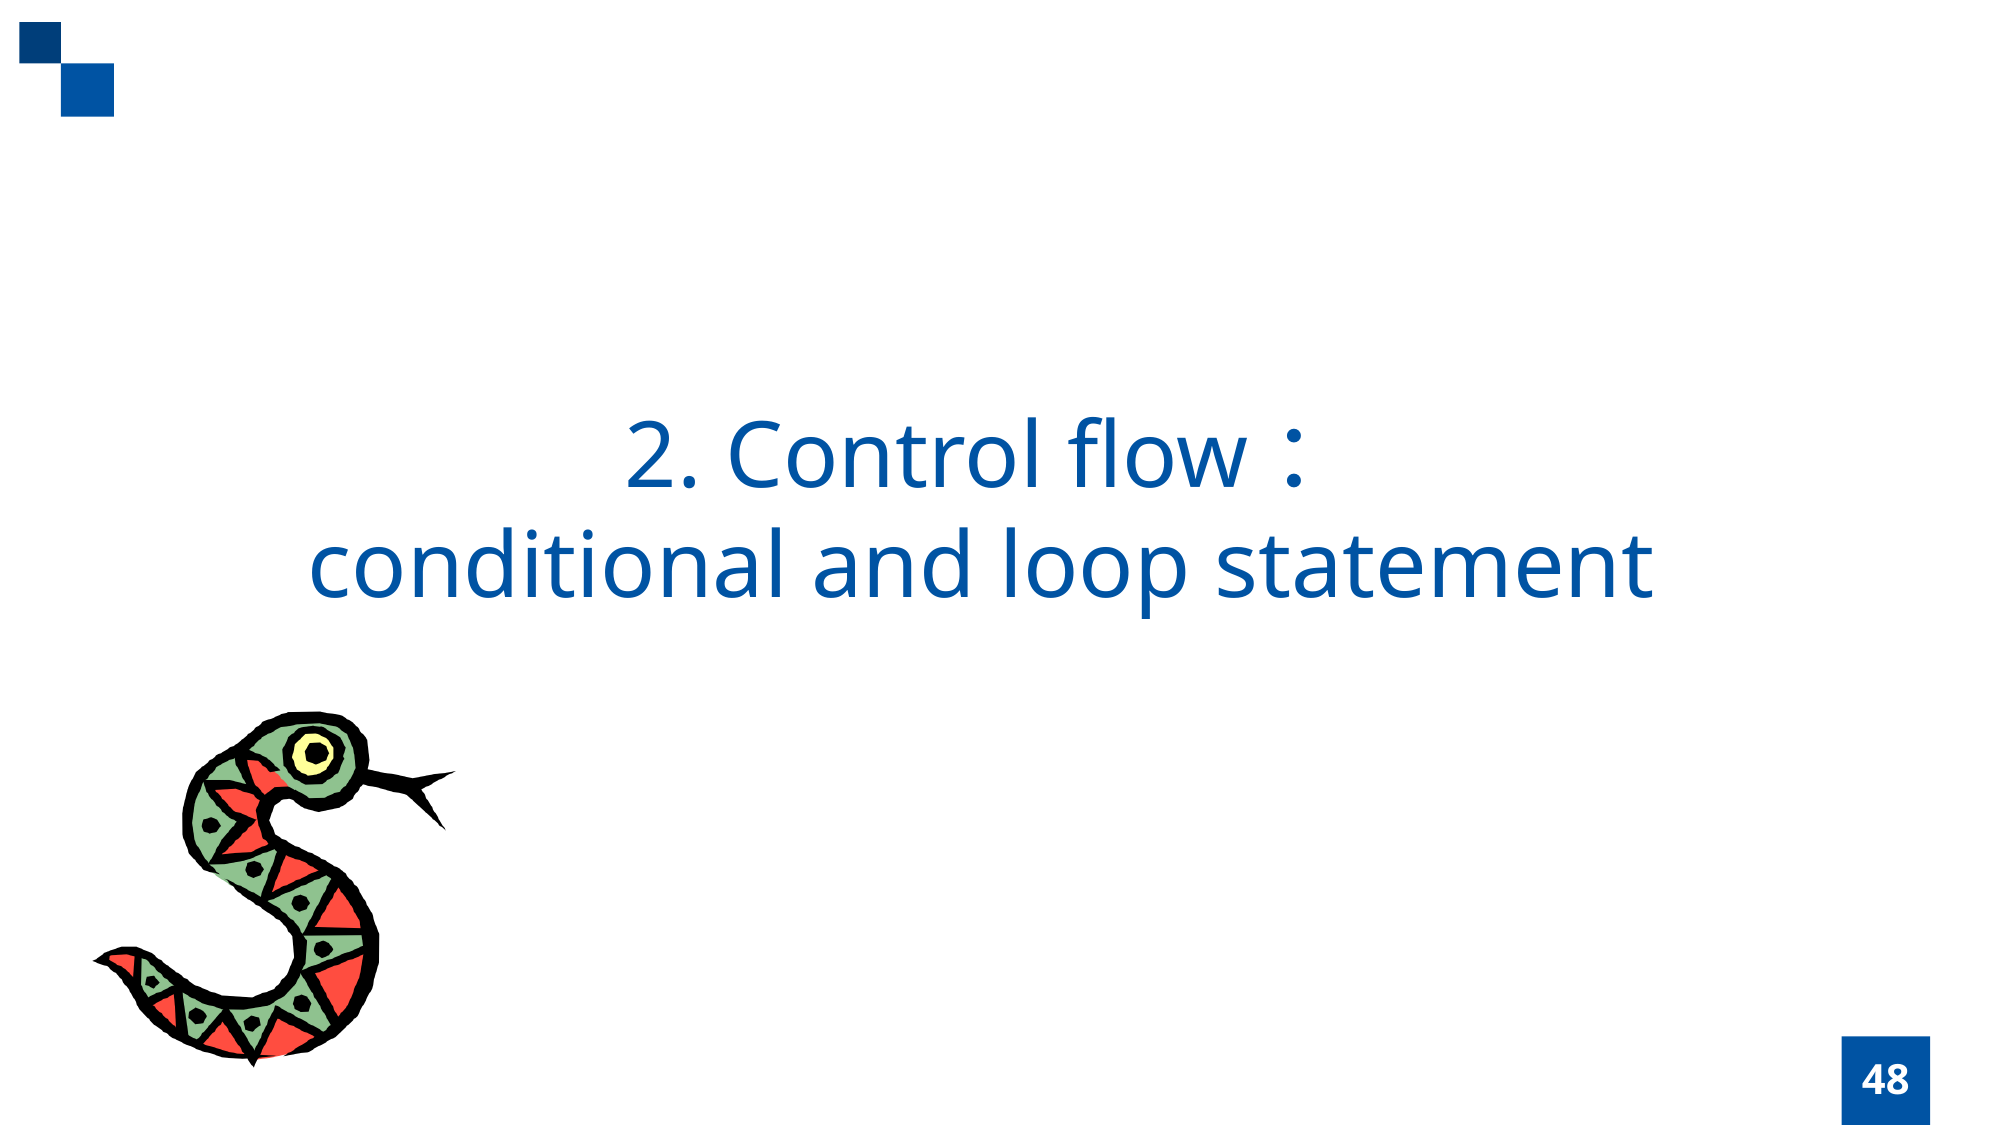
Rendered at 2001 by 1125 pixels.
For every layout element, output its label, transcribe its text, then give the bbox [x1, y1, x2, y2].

text_box 2. Control flow： conditional and loop statement [292, 388, 1696, 624]
picture [90, 700, 531, 1072]
slide_number 48 [1771, 1051, 2000, 1112]
